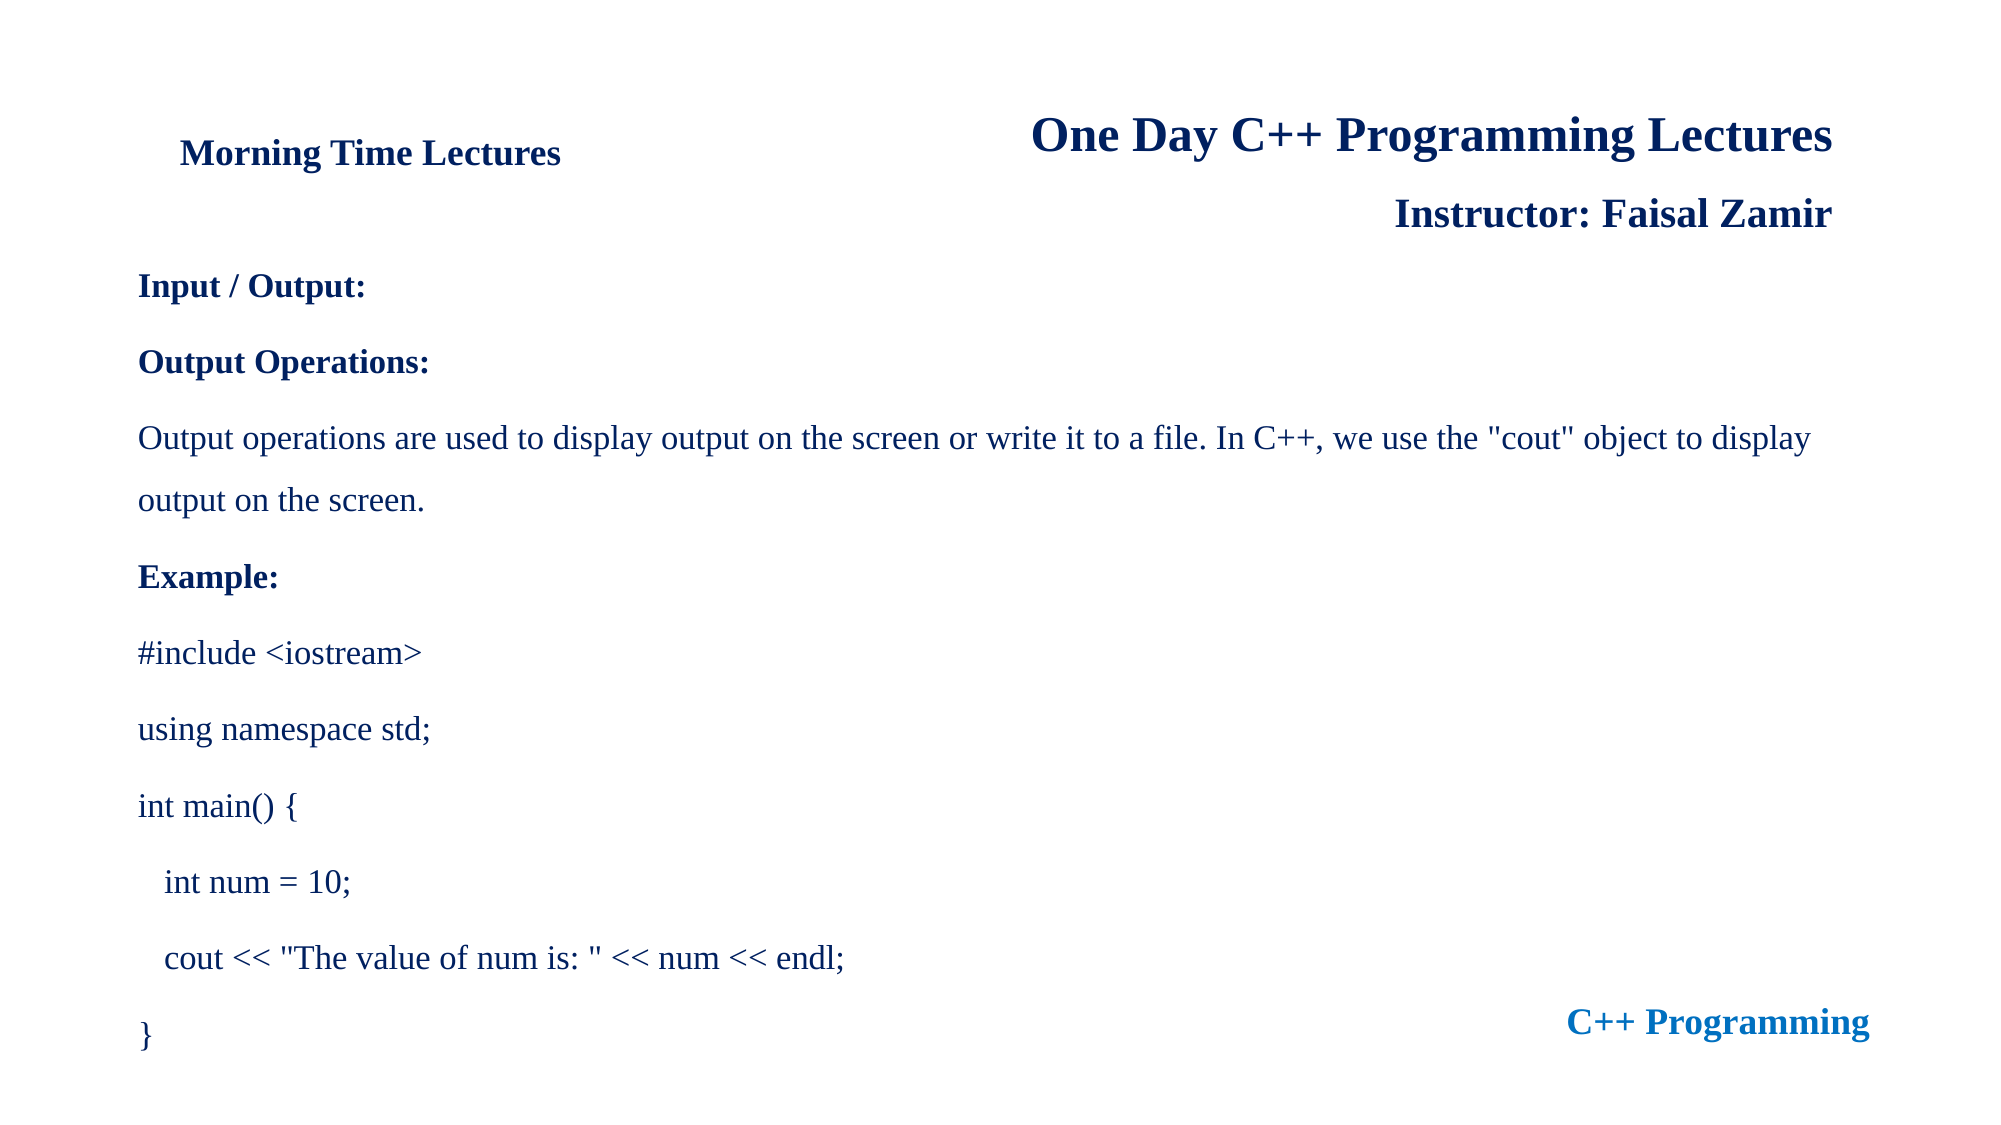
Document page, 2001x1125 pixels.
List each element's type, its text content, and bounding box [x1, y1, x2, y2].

list Input / Output: Output Operations: Output operations are used to display output on the screen or write it to a file. In C++, we use the "cout" object to display output on the screen. Example: #include <iostream> using namespace std; int main() { int num = 10; cout << "The value of num is: " << num << endl; } [122, 234, 1848, 1062]
text_box Morning Time Lectures [59, 90, 682, 189]
text_box C++ Programming [1465, 955, 1971, 1062]
text_box One Day C++ Programming Lectures Instructor: Faisal Zamir [230, 44, 1849, 264]
